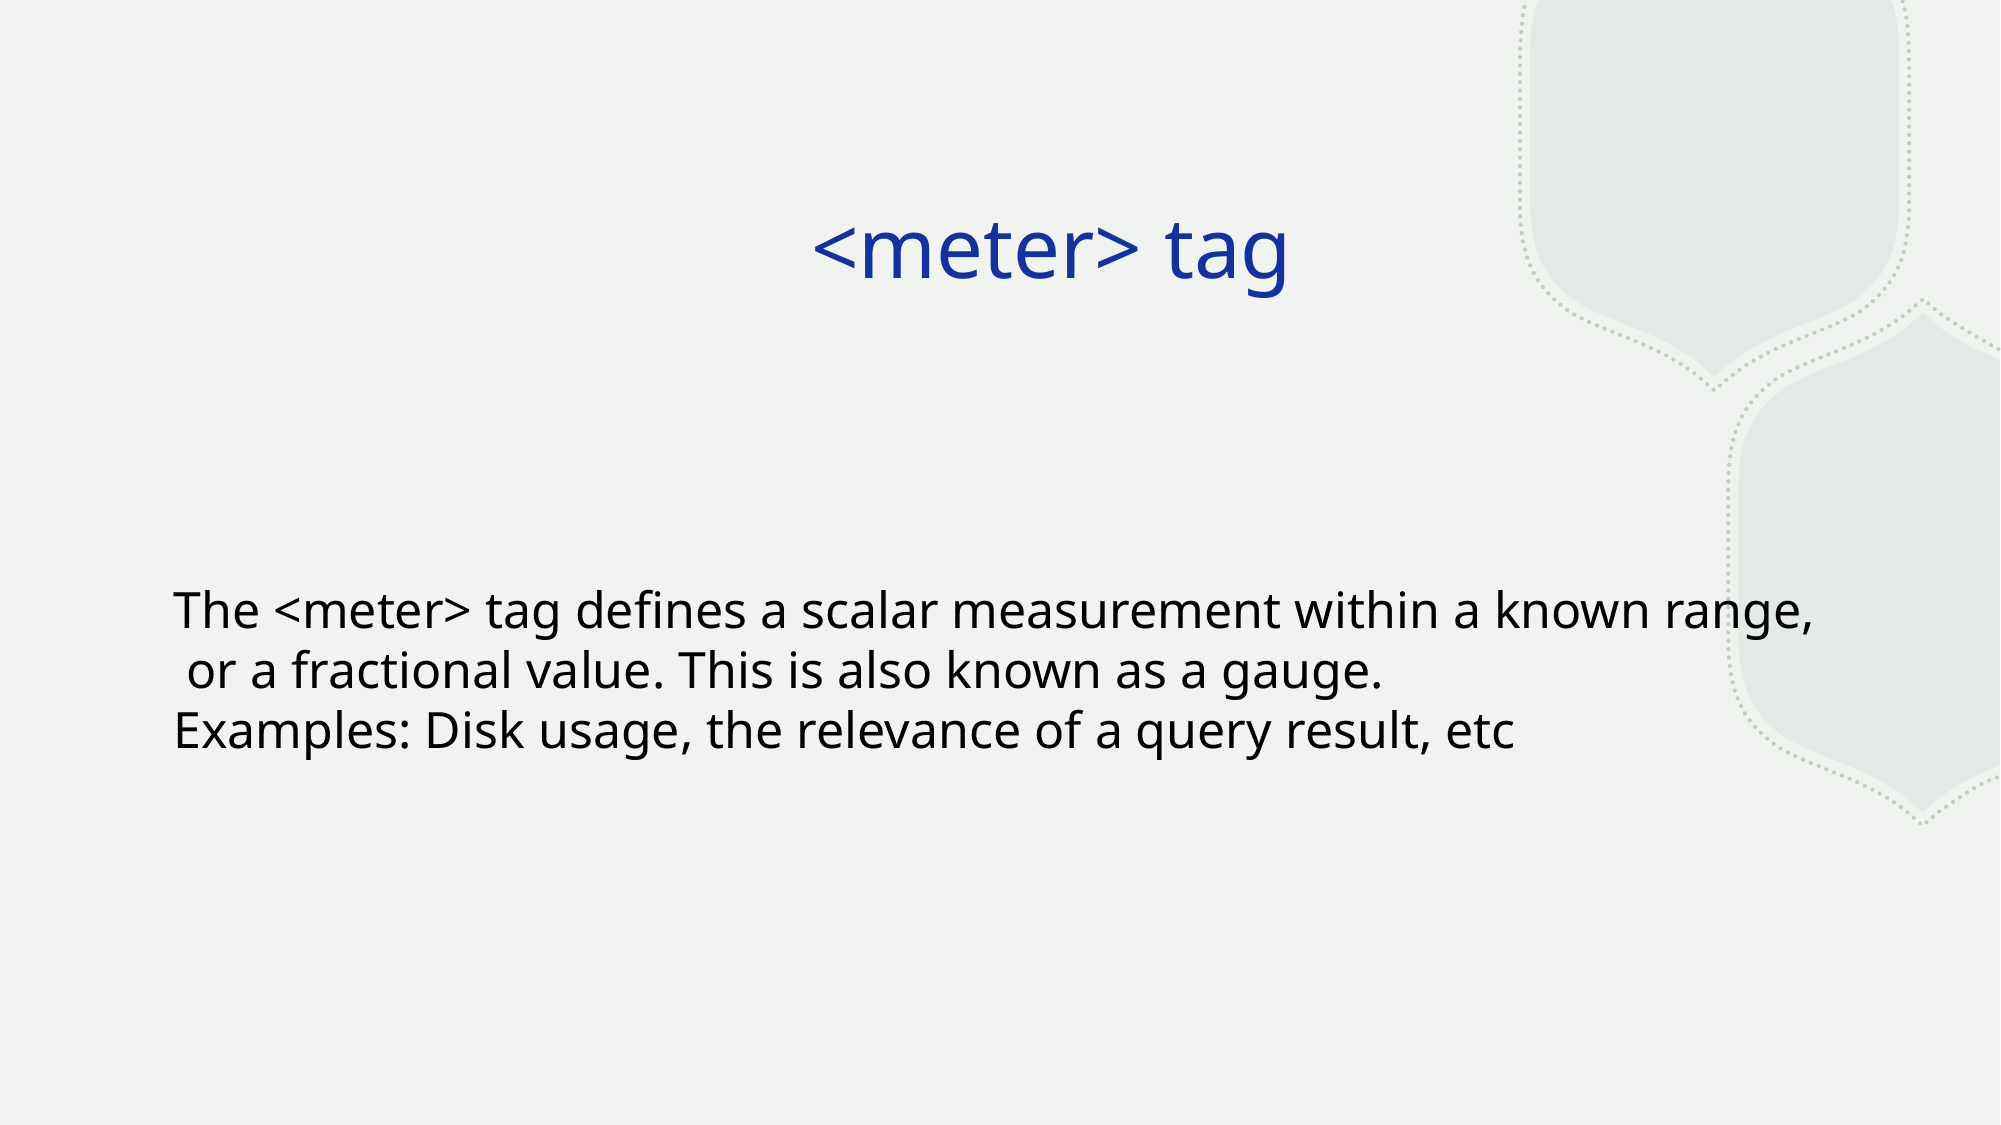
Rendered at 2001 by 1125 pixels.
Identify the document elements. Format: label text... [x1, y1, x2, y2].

title <meter> tag [456, 157, 1648, 332]
list The <meter> tag defines a scalar measurement within a known range, or a fractional value. This is also known as a gauge. Examples: Disk usage, the relevance of a query result, etc [158, 341, 1990, 995]
